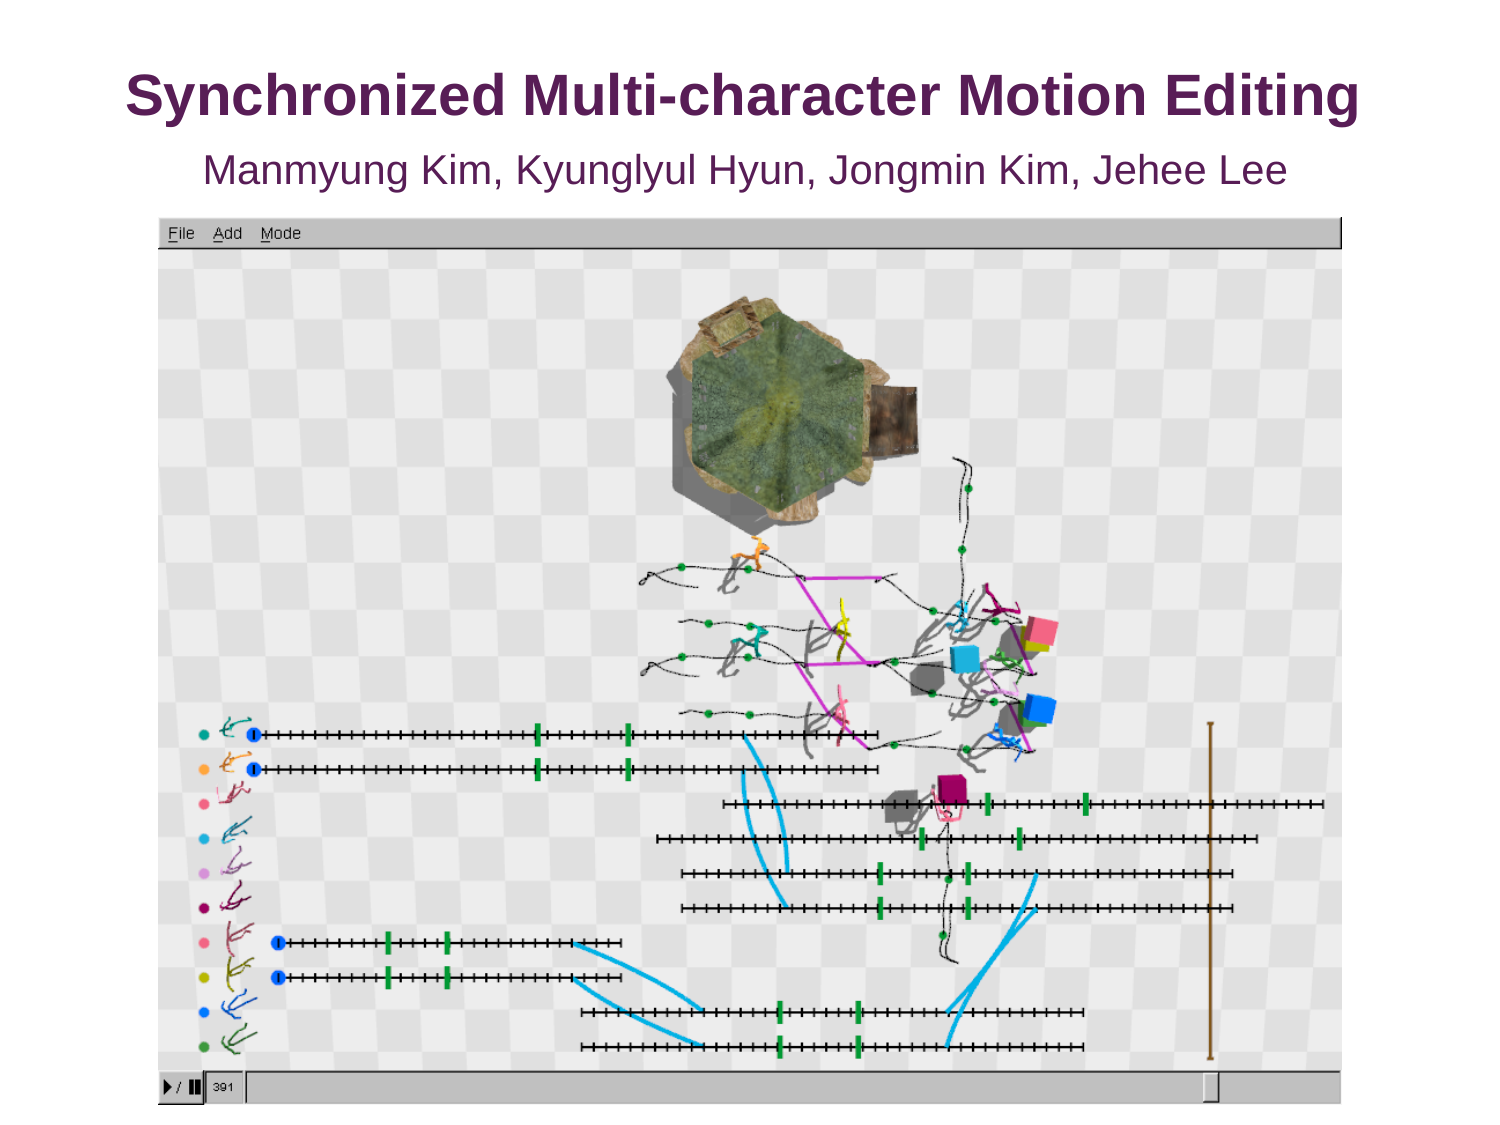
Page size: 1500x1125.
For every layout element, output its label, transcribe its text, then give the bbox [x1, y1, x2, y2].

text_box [157, 216, 1343, 1106]
title Synchronized Multi-character Motion Editing [68, 43, 1419, 142]
text_box Manmyung Kim, Kyunglyul Hyun, Jongmin Kim, Jehee Lee [169, 130, 1322, 215]
